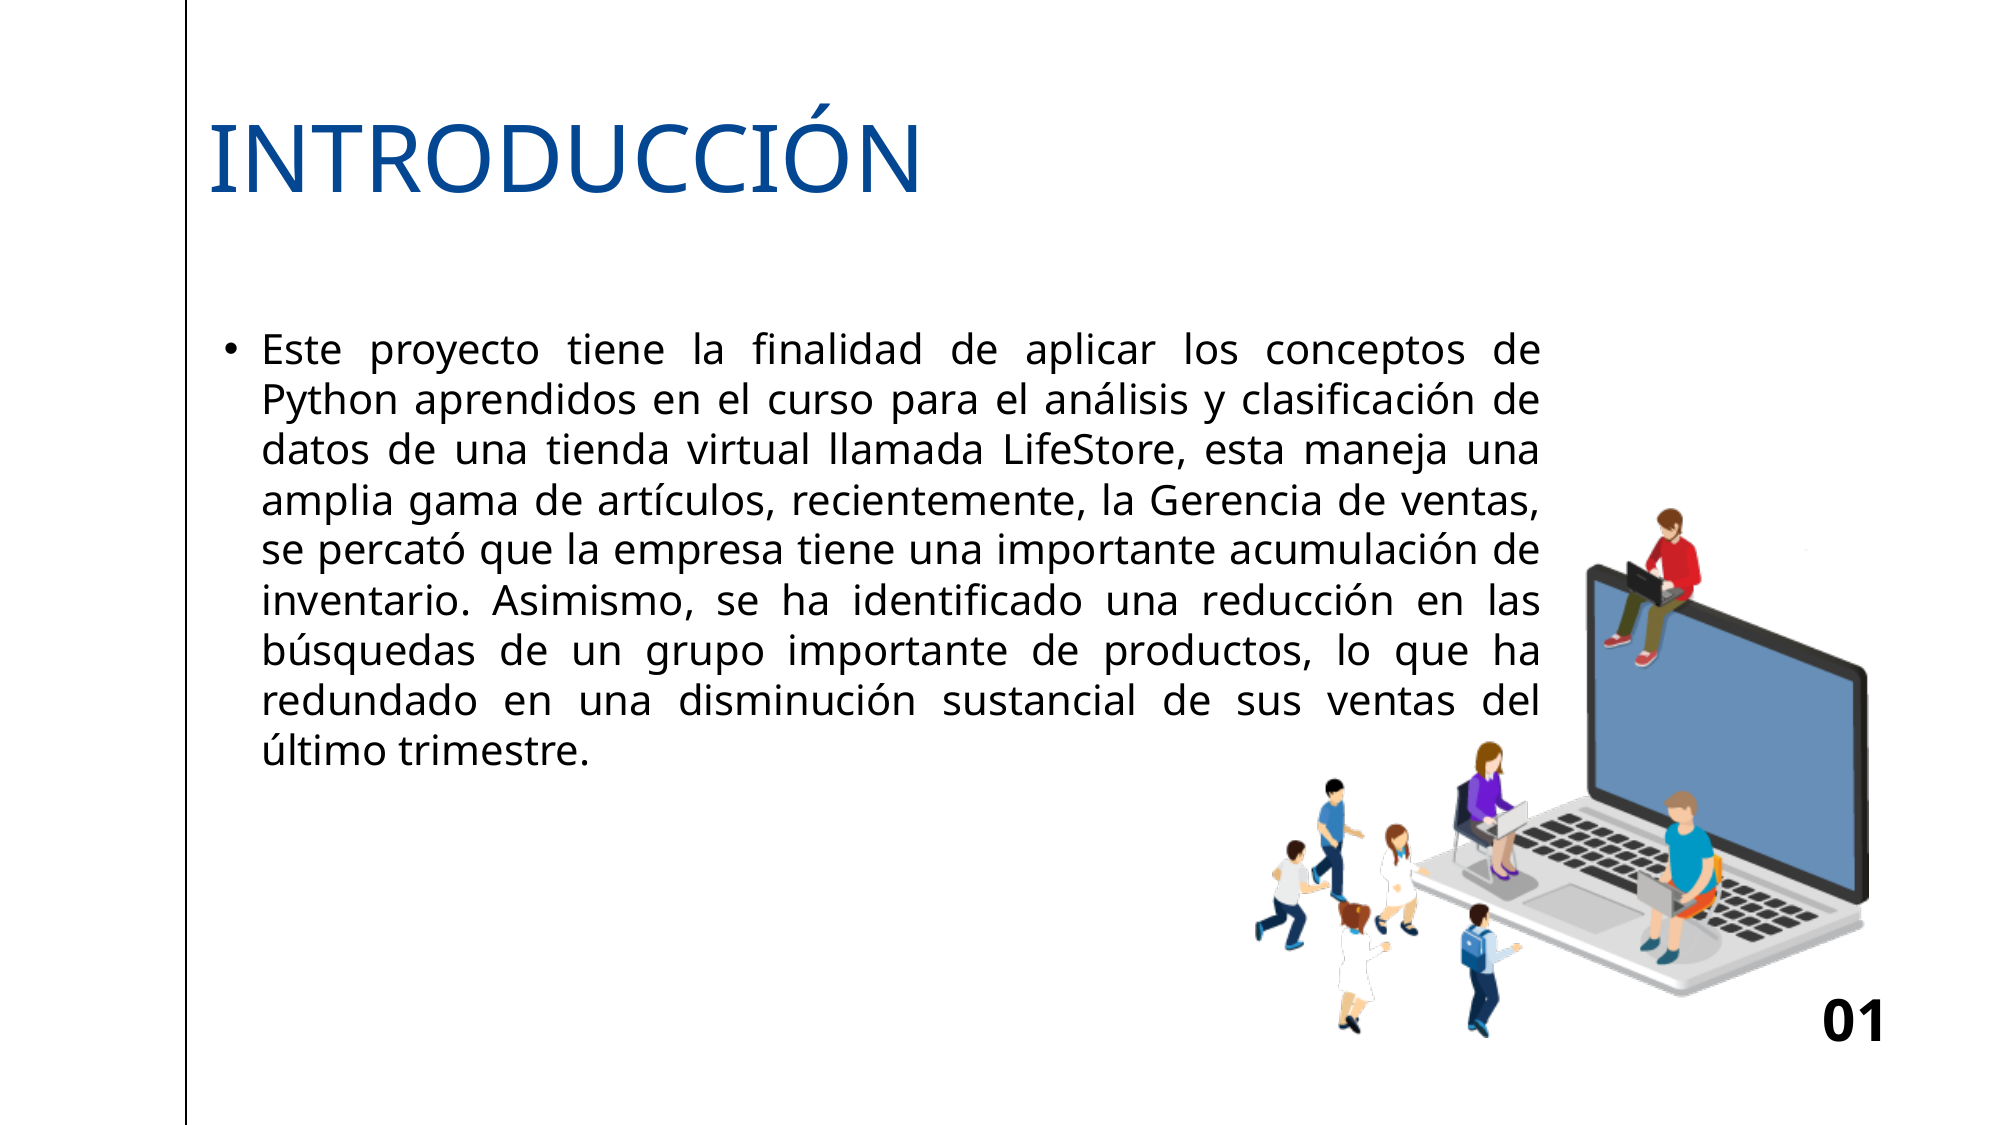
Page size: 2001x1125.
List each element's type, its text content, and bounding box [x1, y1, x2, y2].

list Este proyecto tiene la finalidad de aplicar los conceptos de Python aprendidos en el curso para el análisis y clasificación de datos de una tienda virtual llamada LifeStore, esta maneja una amplia gama de artículos, recientemente, la Gerencia de ventas, se percató que la empresa tiene una importante acumulación de inventario. Asimismo, se ha identificado una reducción en las búsquedas de un grupo importante de productos, lo que ha redundado en una disminución sustancial de sus ventas del último trimestre. [208, 315, 1558, 982]
picture [1254, 507, 1869, 1038]
title INTRODUCCIÓN [208, 55, 1930, 221]
text_box 01 [1807, 981, 1930, 1062]
